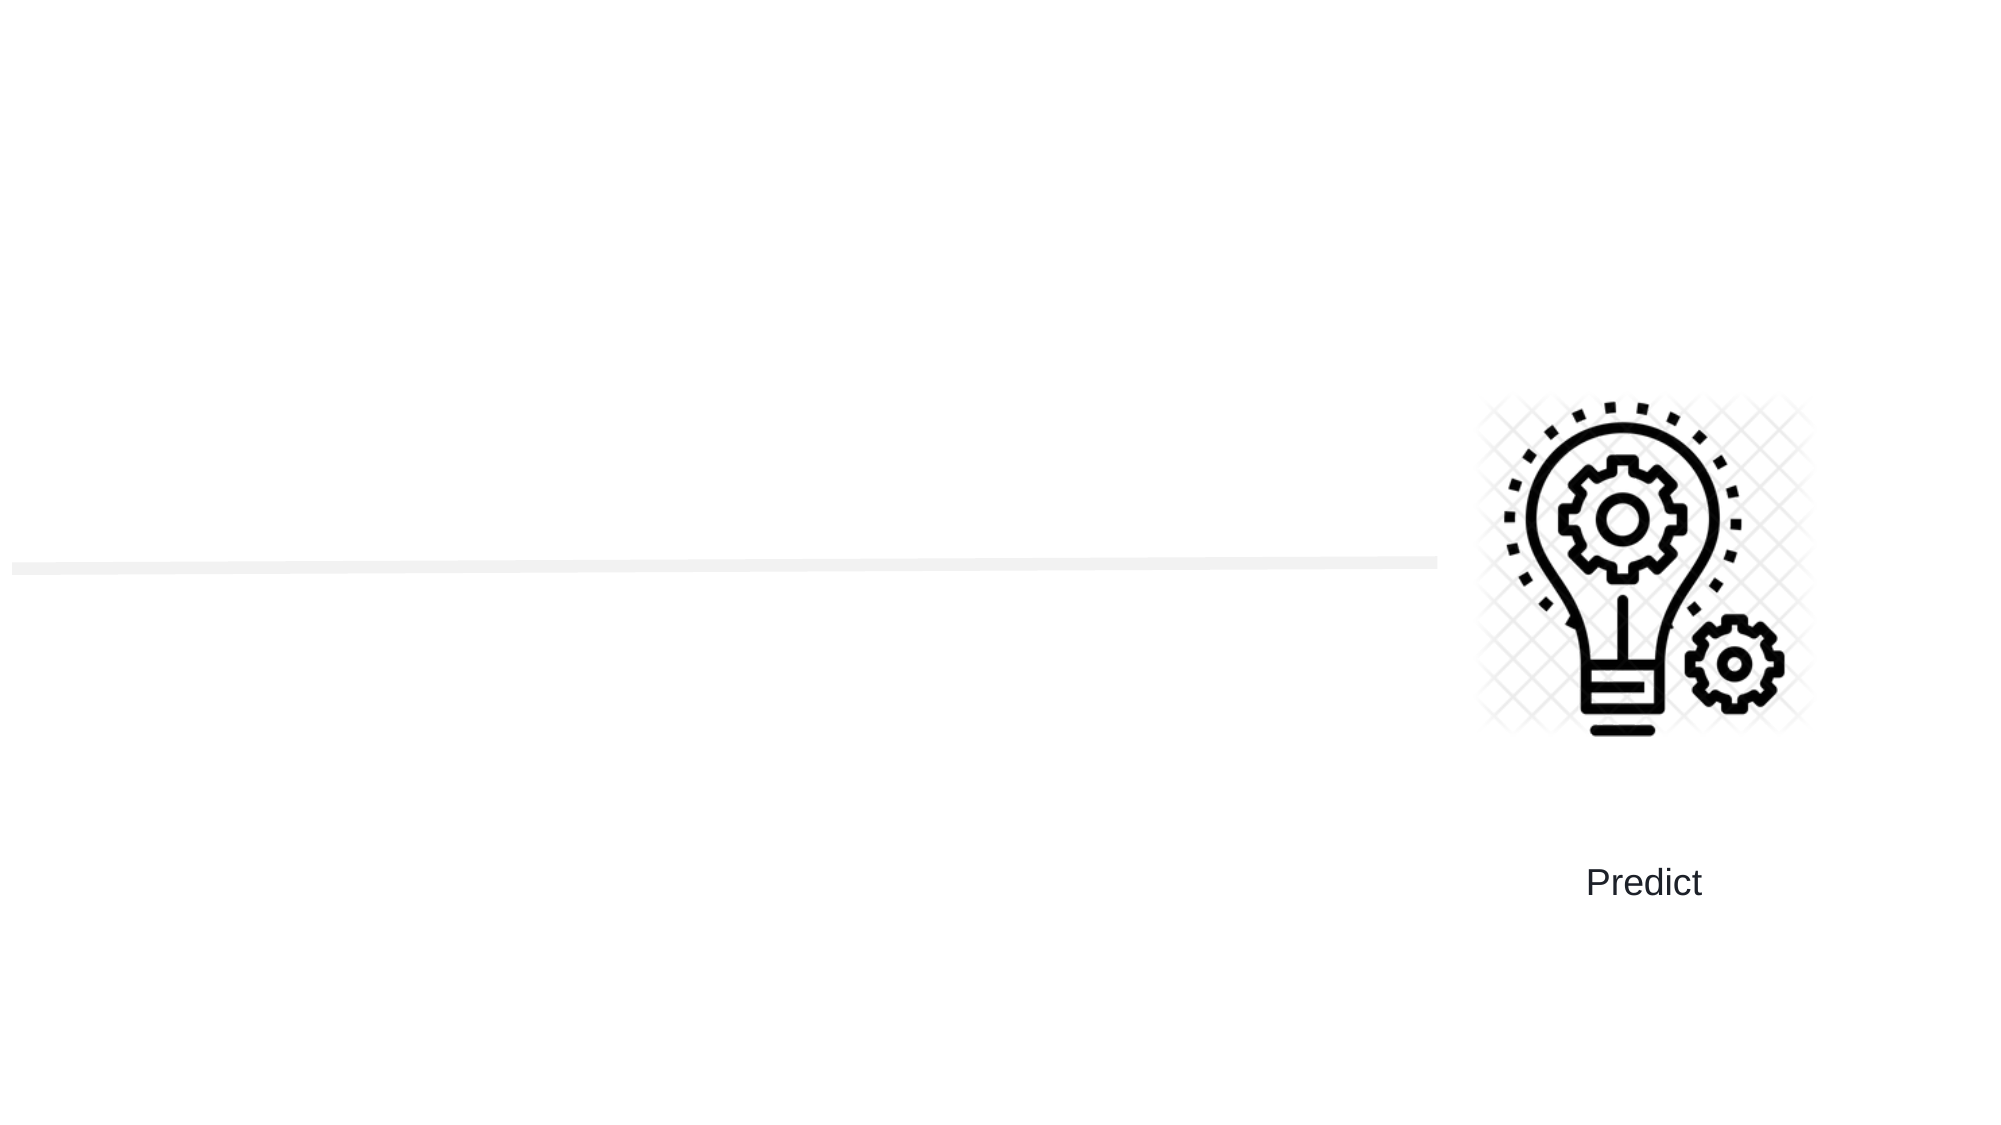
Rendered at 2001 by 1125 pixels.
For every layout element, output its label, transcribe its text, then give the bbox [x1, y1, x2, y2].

text_box Predict [1571, 850, 1718, 911]
picture [1472, 391, 1817, 737]
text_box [12, 562, 1438, 569]
